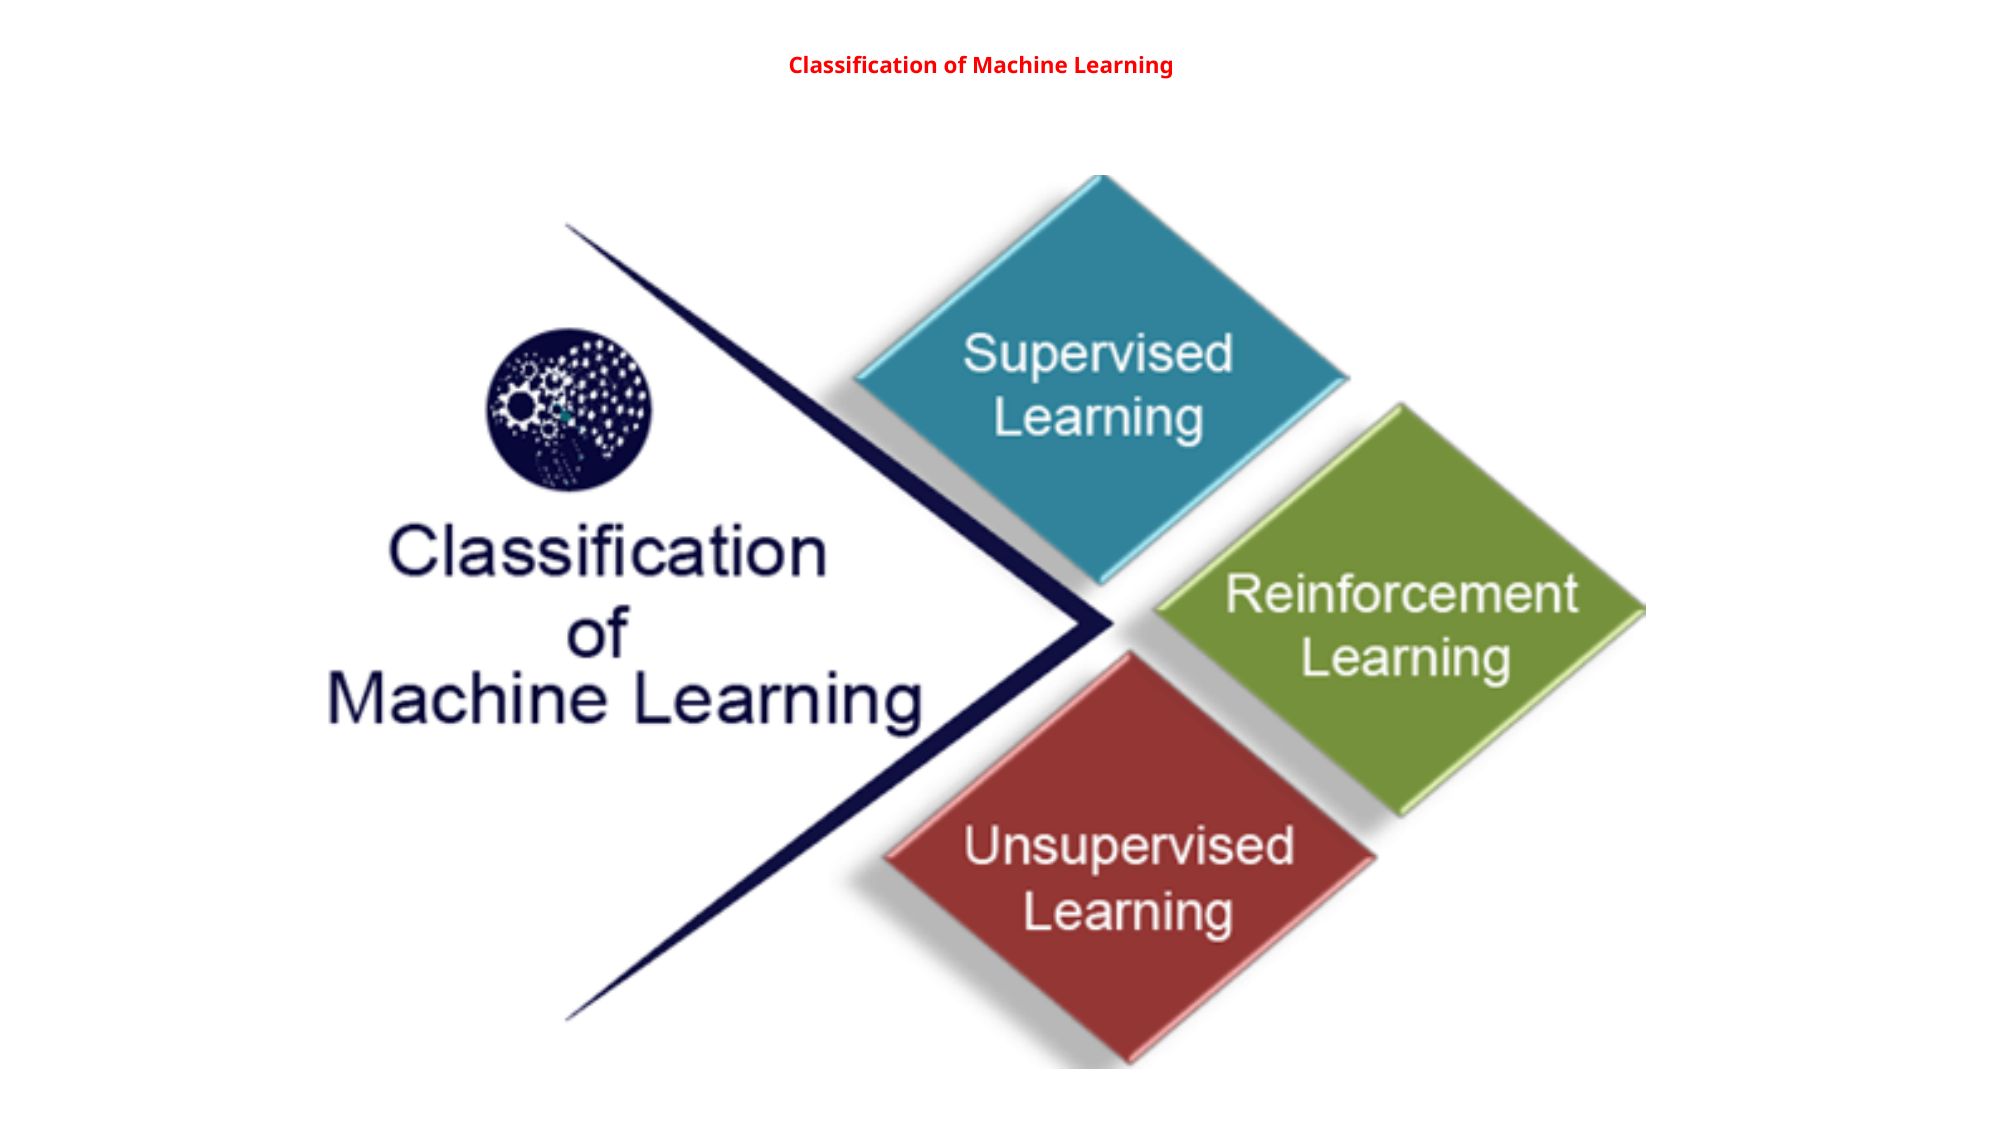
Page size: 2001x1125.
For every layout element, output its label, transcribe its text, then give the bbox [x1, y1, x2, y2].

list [317, 175, 1646, 1069]
title Classification of Machine Learning [38, 15, 1924, 120]
